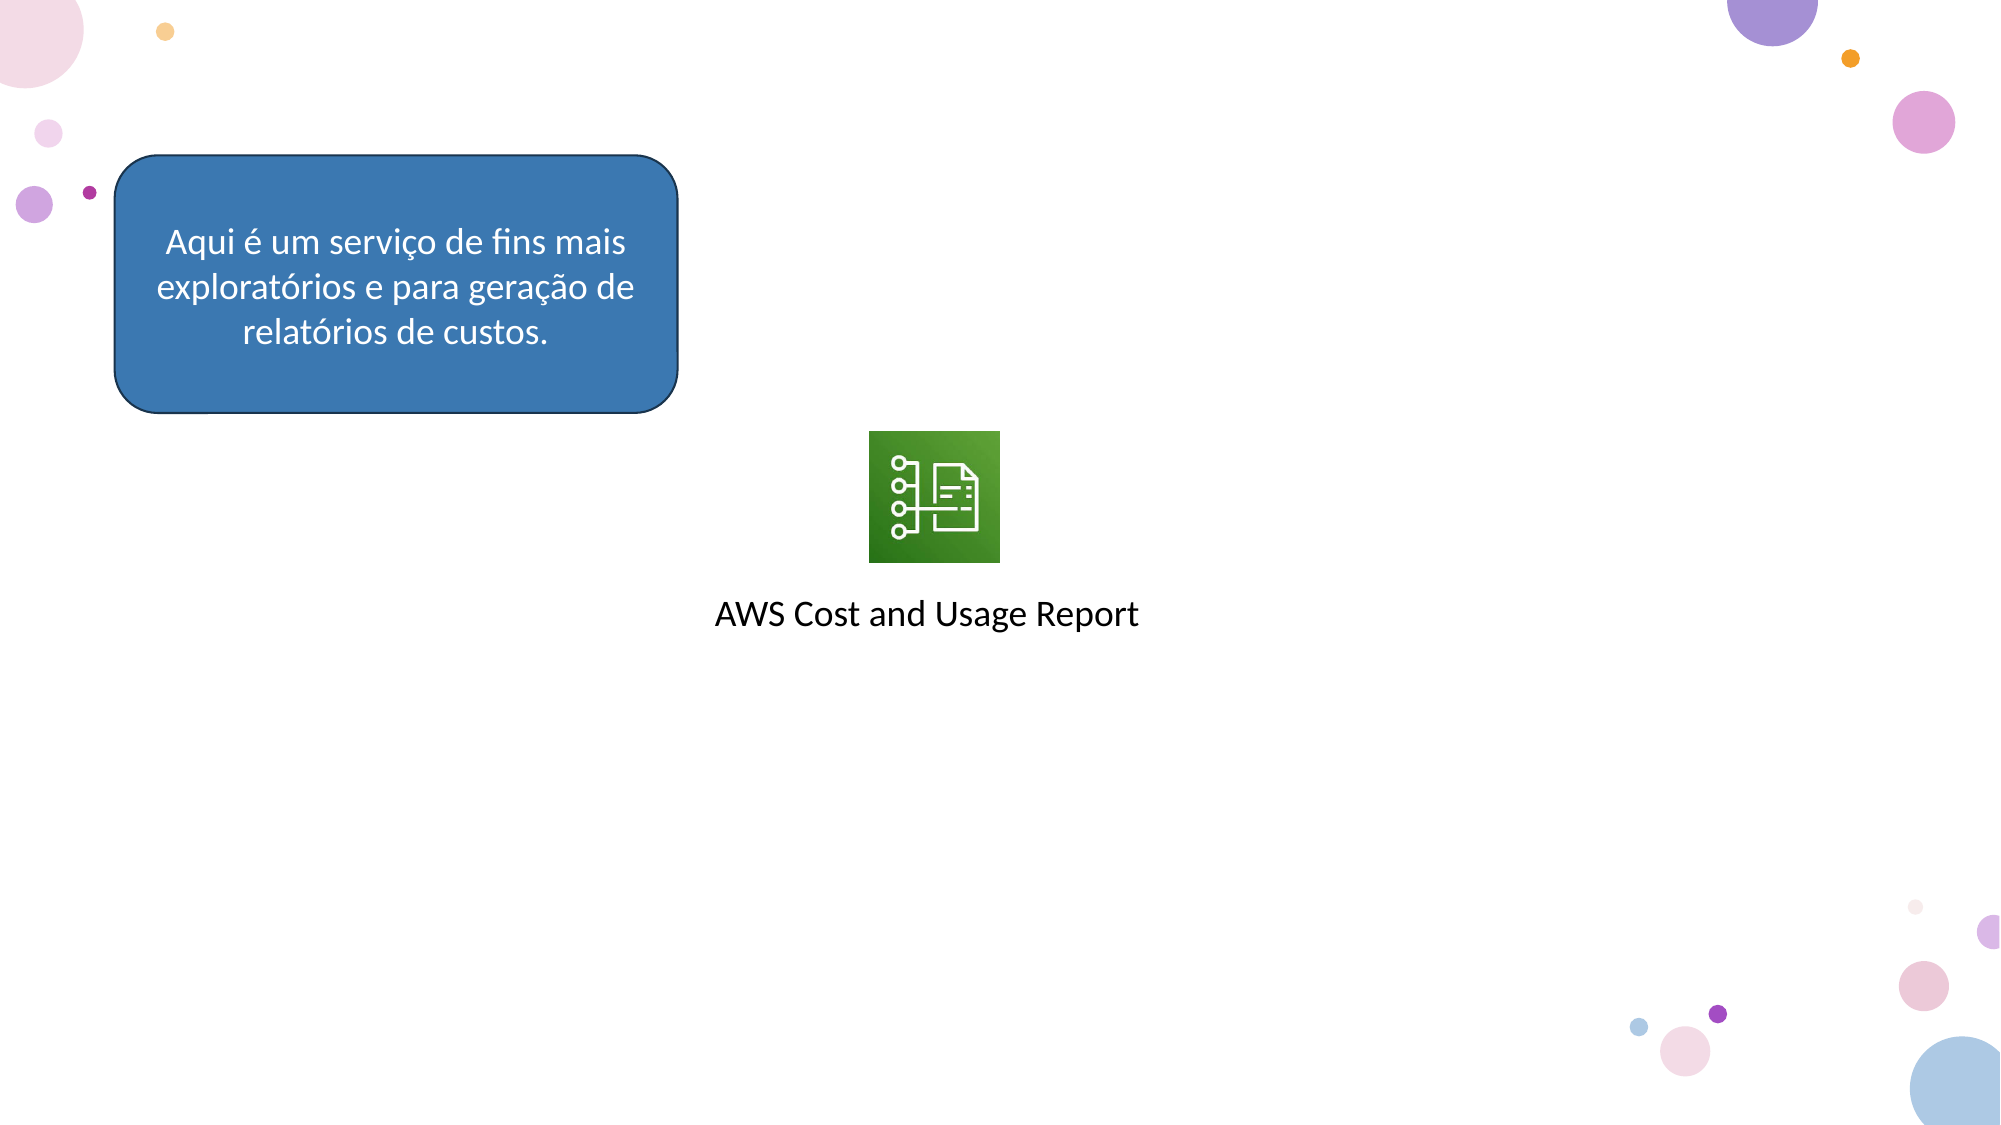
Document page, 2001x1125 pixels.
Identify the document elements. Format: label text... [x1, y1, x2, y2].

text_box AWS Cost and Usage Report [699, 581, 1155, 642]
text_box Aqui é um serviço de fins mais exploratórios e para geração de relatórios de custos. [113, 154, 679, 415]
picture [869, 431, 1001, 563]
